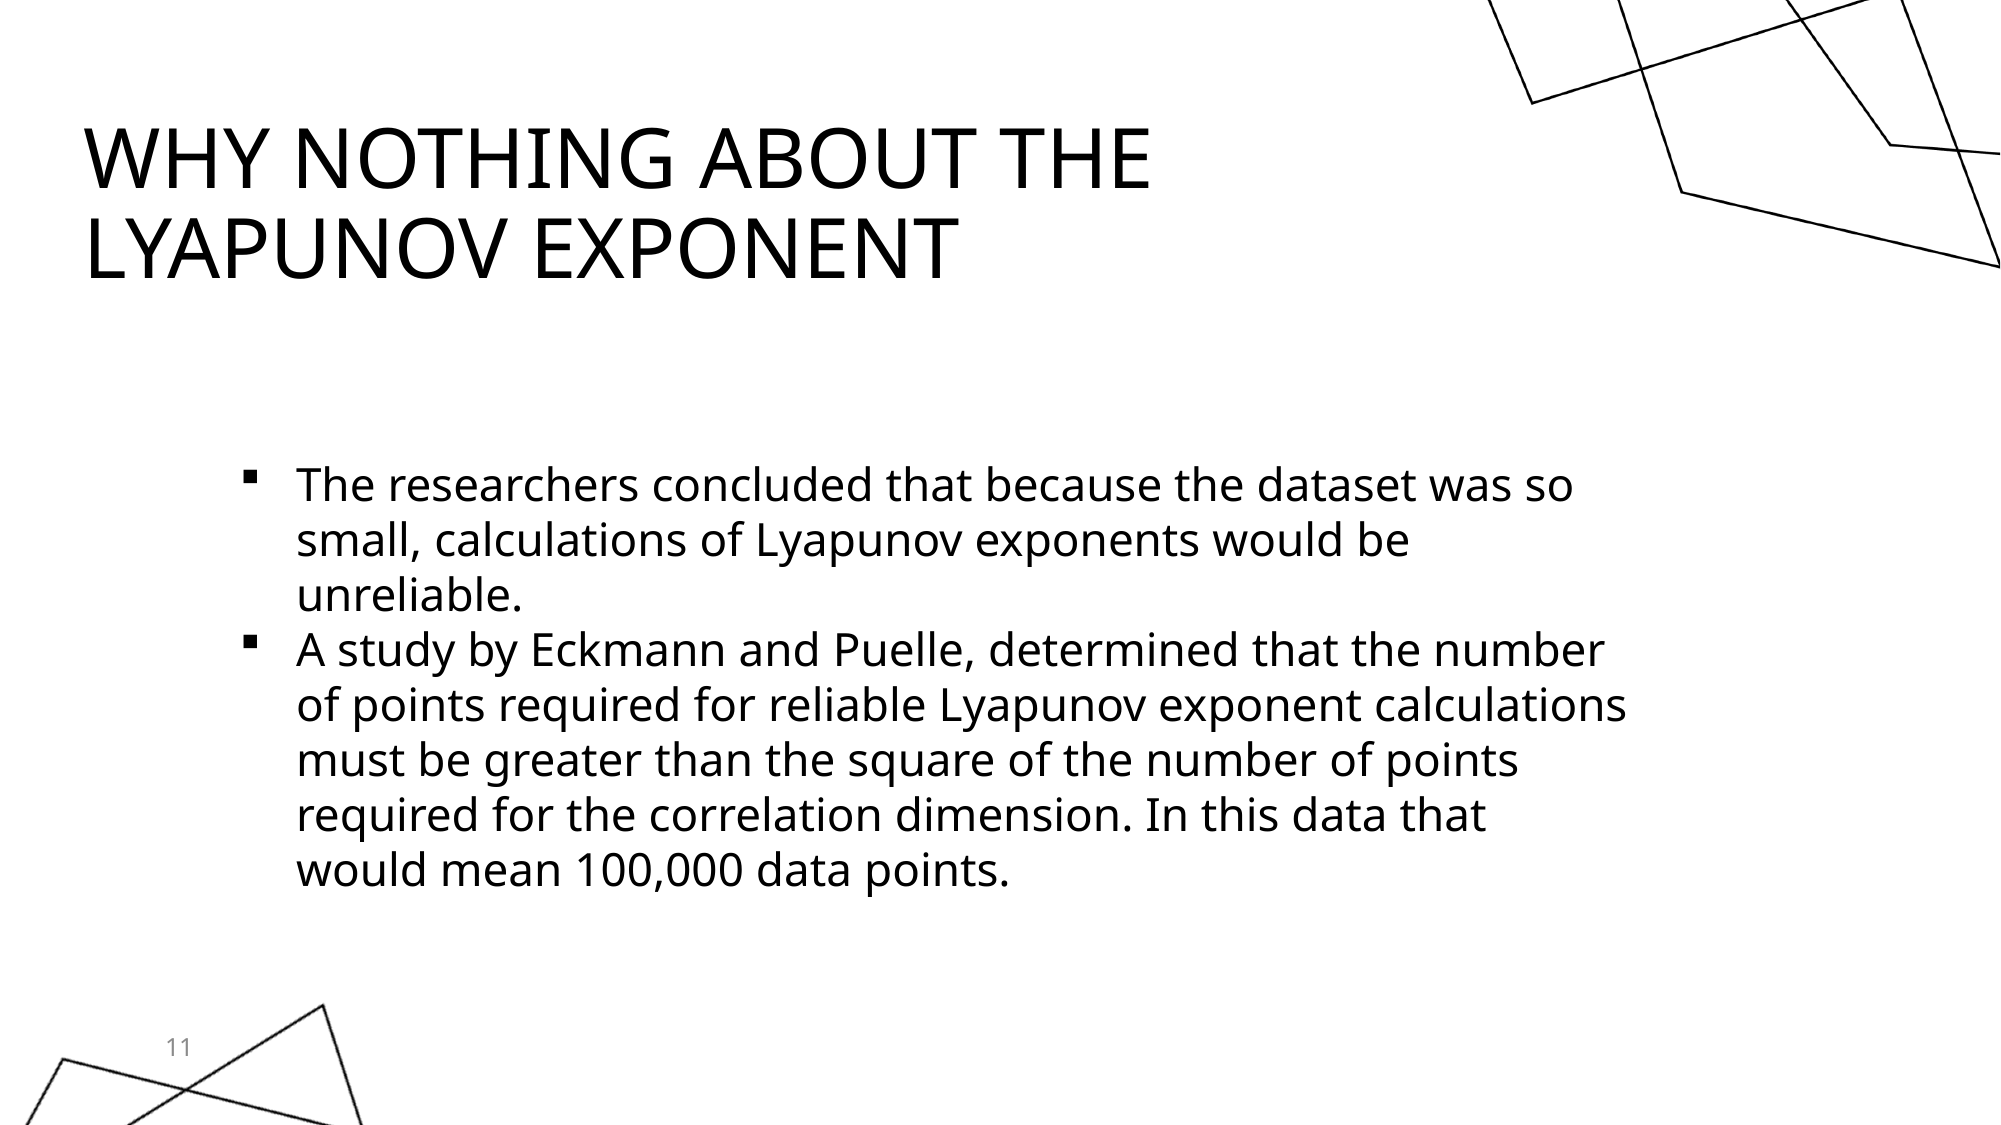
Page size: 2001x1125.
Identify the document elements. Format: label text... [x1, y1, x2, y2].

slide_number 11 [150, 1024, 254, 1074]
picture [0, 976, 408, 1125]
picture [1412, 0, 2001, 277]
title Why Nothing About the Lyapunov Exponent [69, 124, 1519, 390]
text_box The researchers concluded that because the dataset was so small, calculations of Lyapunov exponents would be unreliable. A study by Eckmann and Puelle, determined that the number of points required for reliable Lyapunov exponent calculations must be greater than the square of the number of points required for the correlation dimension. In this data that would mean 100,000 data points. [149, 448, 1644, 958]
